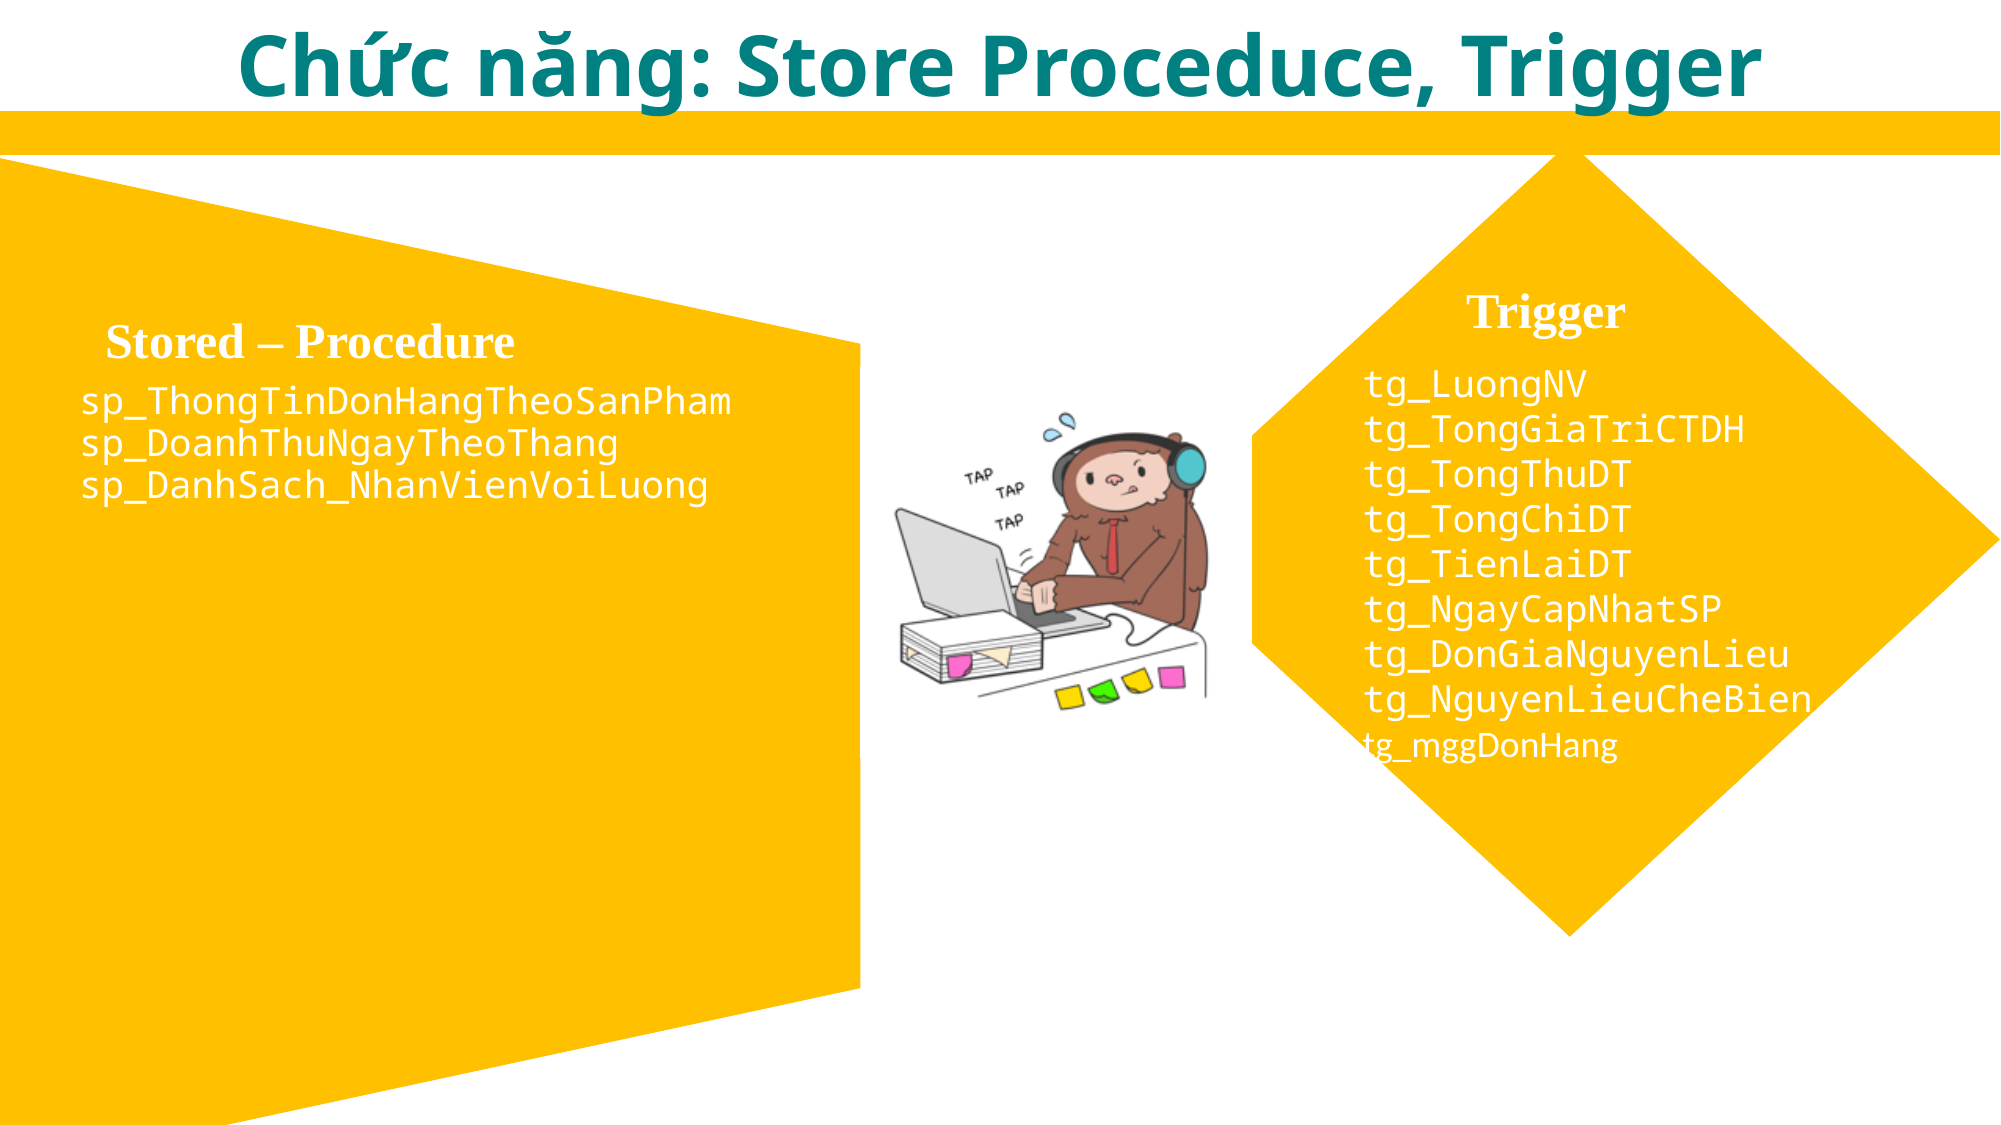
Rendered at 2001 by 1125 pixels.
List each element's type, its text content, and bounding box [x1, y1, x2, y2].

text_box tg_LuongNV tg_TongGiaTriCTDH tg_TongThuDT tg_TongChiDT tg_TienLaiDT tg_NgayCapNhatSP tg_DonGiaNguyenLieu tg_NguyenLieuCheBien tg_mggDonHang [1347, 353, 1828, 773]
text_box [0, 110, 2000, 156]
text_box [1390, 773, 1749, 939]
text_box [1462, 156, 1678, 240]
text_box sp_ThongTinDonHangTheoSanPham sp_DoanhThuNgayTheoThang sp_DanhSach_NhanVienVoiLuong [64, 390, 747, 514]
text_box Trigger [1276, 240, 2000, 346]
text_box [0, 157, 524, 270]
text_box [0, 294, 862, 1125]
text_box Stored – Procedure [0, 270, 639, 376]
picture [860, 367, 1252, 758]
text_box [1252, 346, 1800, 733]
text_box Chức năng: Store Proceduce, Trigger [137, 0, 1863, 123]
text_box [1828, 379, 2000, 700]
